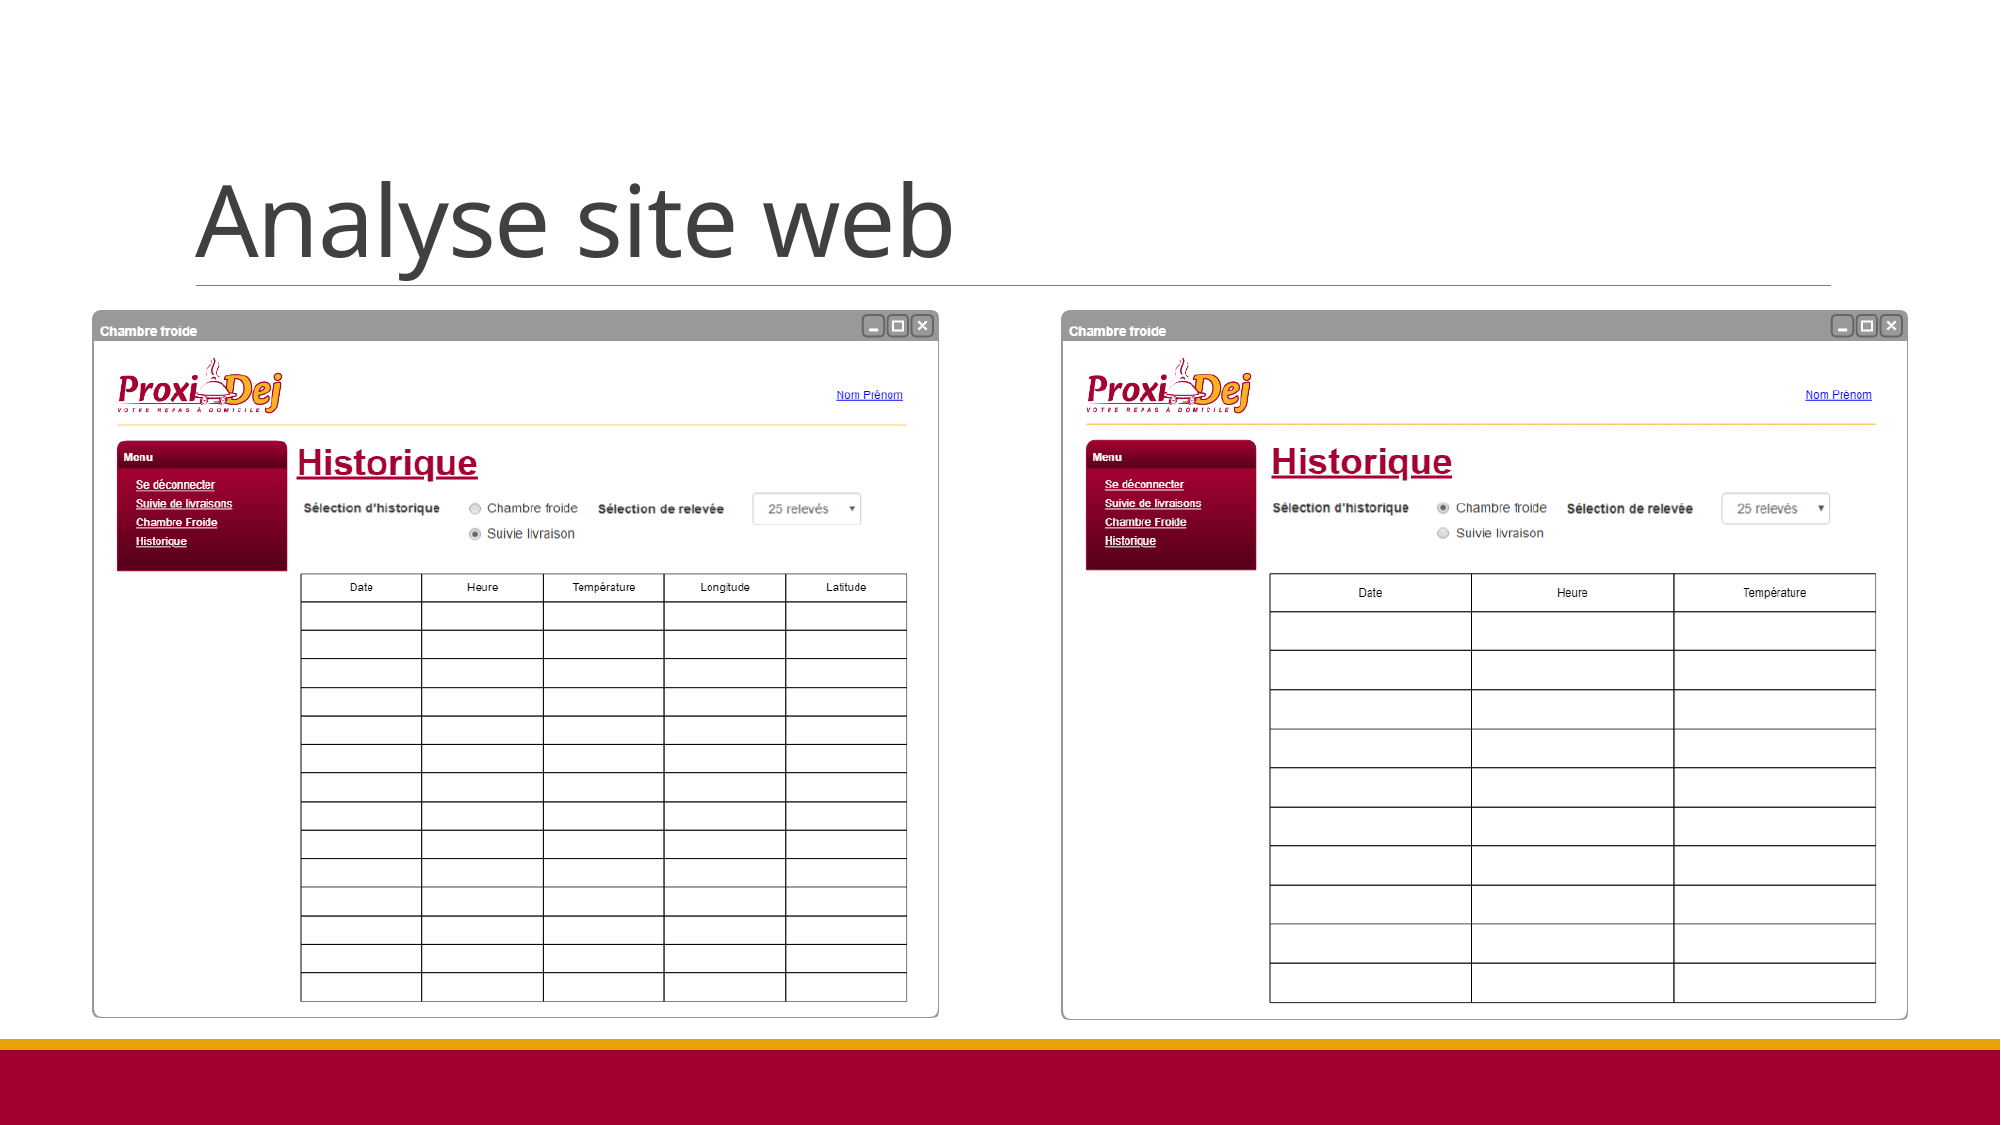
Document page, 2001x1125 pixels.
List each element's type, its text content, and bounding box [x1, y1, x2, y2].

picture [1060, 310, 1908, 1021]
title Analyse site web [180, 47, 1830, 285]
picture [92, 310, 940, 1018]
